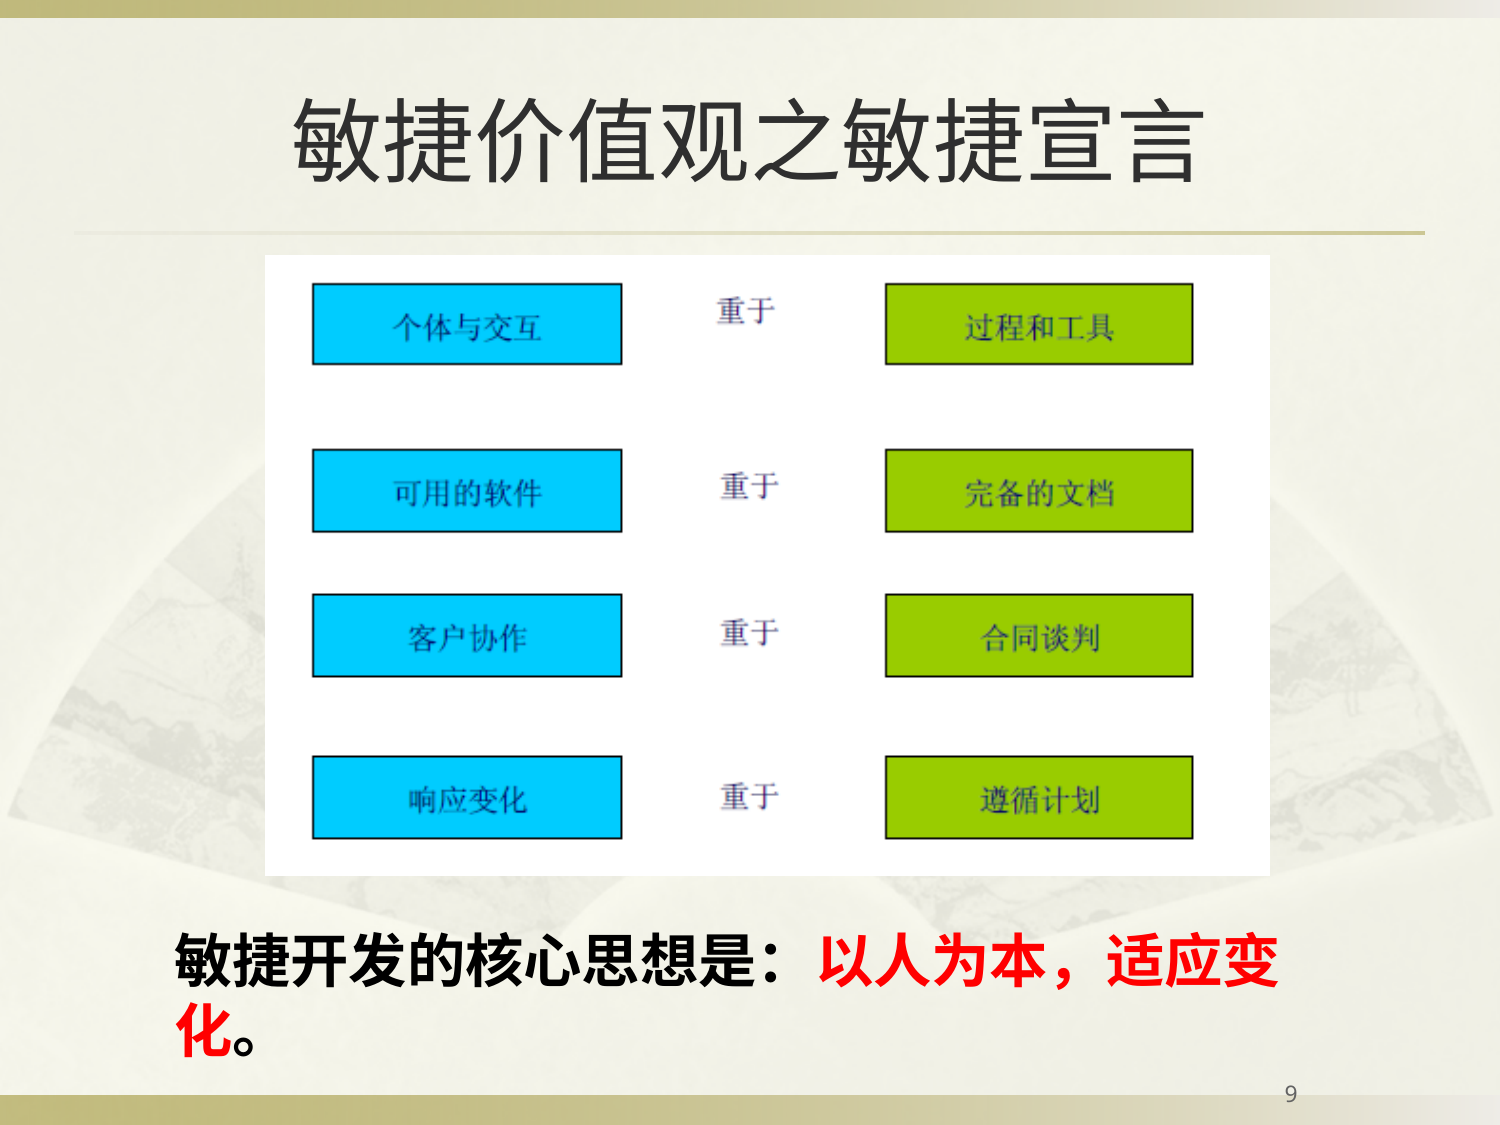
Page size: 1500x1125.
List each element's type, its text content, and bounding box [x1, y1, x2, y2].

slide_number 9 [1116, 1065, 1467, 1125]
title 敏捷价值观之敏捷宣言 [75, 45, 1425, 233]
text_box 敏捷开发的核心思想是：以人为本，适应变化。 [159, 916, 1388, 1072]
picture [265, 254, 1271, 876]
